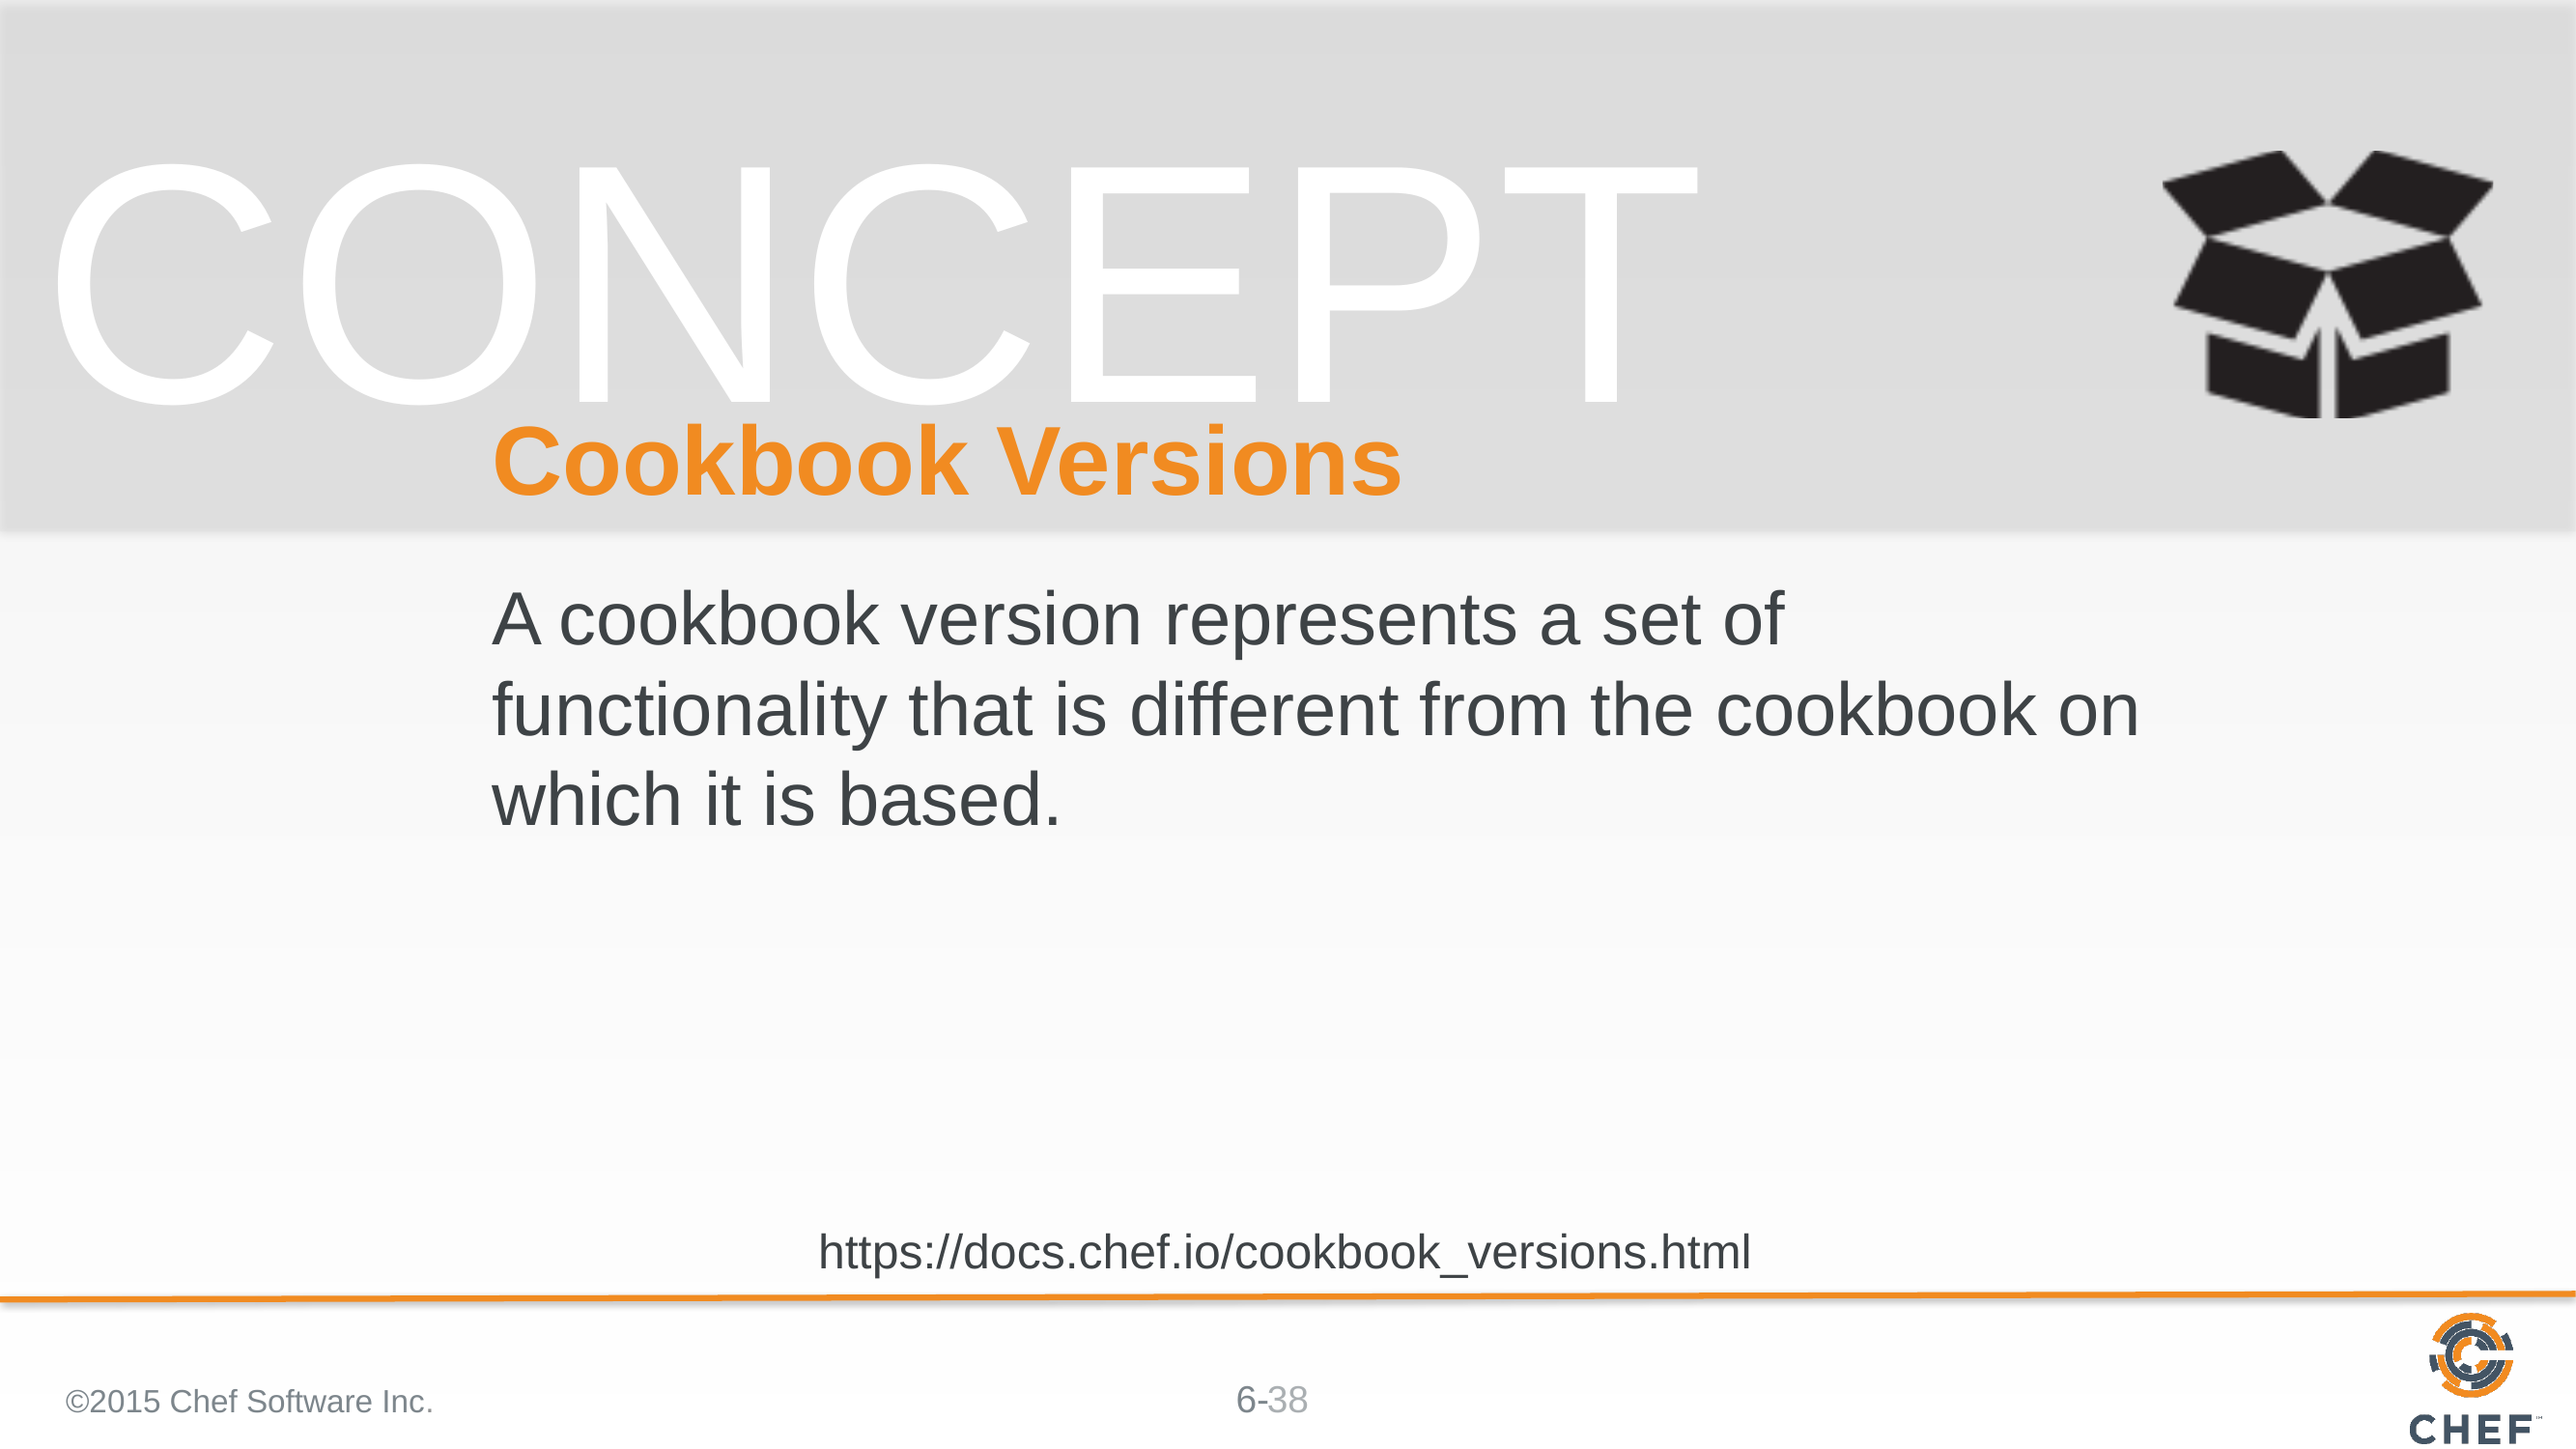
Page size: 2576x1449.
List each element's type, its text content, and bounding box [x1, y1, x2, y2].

picture [2399, 1297, 2550, 1449]
title Cookbook Versions [477, 395, 2217, 531]
list https://docs.chef.io/cookbook_versions.html [579, 1220, 1993, 1303]
footer ©2015 Chef Software Inc. [51, 1359, 952, 1440]
subtitle A cookbook version represents a set of functionality that is different from the cookbook on which it is based. [477, 555, 2217, 1199]
slide_number 38 [998, 1359, 1578, 1437]
